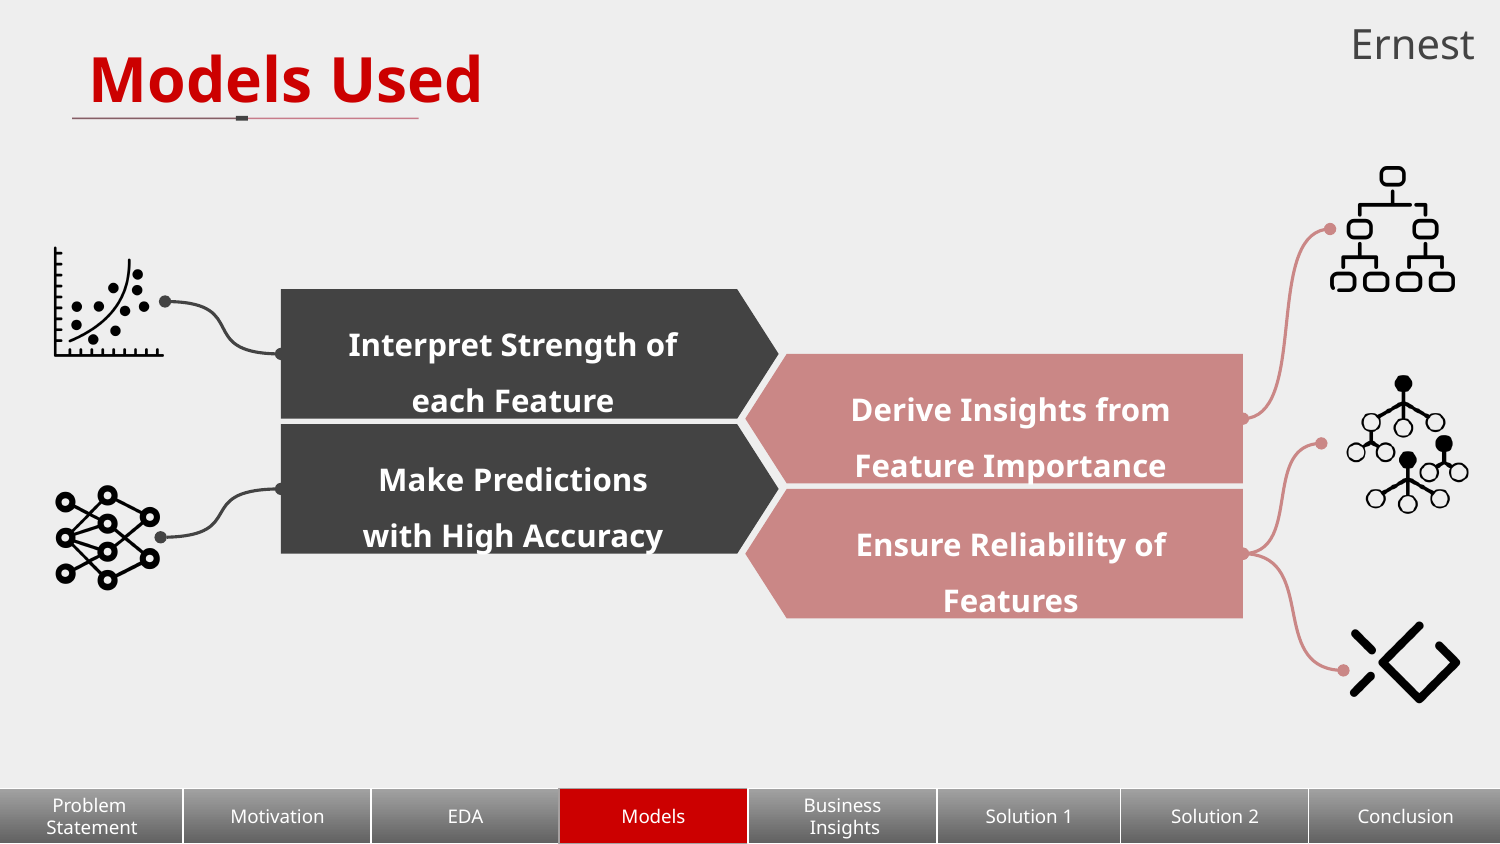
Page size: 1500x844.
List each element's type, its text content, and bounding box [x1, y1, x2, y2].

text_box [164, 301, 282, 355]
text_box Solution 1 [937, 788, 1120, 844]
text_box [745, 353, 1243, 484]
text_box Ernest [1273, 12, 1486, 73]
text_box Business Insights [747, 788, 937, 844]
picture [1343, 608, 1468, 733]
text_box Conclusion [1308, 788, 1500, 844]
text_box [694, 424, 779, 554]
text_box Ensure Reliability of Features [830, 491, 1192, 634]
picture [1321, 358, 1490, 528]
text_box [1192, 488, 1237, 619]
text_box [280, 424, 332, 554]
text_box [745, 488, 830, 619]
text_box [280, 289, 779, 419]
text_box EDA [370, 788, 558, 844]
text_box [1242, 228, 1331, 419]
text_box Solution 2 [1120, 788, 1308, 844]
text_box Interpret Strength of each Feature [332, 291, 694, 434]
text_box Make Predictions with High Accuracy [332, 434, 694, 569]
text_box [160, 488, 282, 538]
picture [1329, 166, 1455, 292]
text_box Motivation [182, 788, 370, 844]
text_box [1242, 553, 1344, 671]
title Models Used [73, 24, 1338, 119]
text_box Problem Statement [0, 788, 182, 844]
text_box Models [558, 788, 747, 844]
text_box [1242, 443, 1322, 552]
picture [53, 483, 161, 591]
text_box Derive Insights from Feature Importance [830, 356, 1192, 491]
picture [49, 243, 166, 360]
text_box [71, 115, 419, 121]
